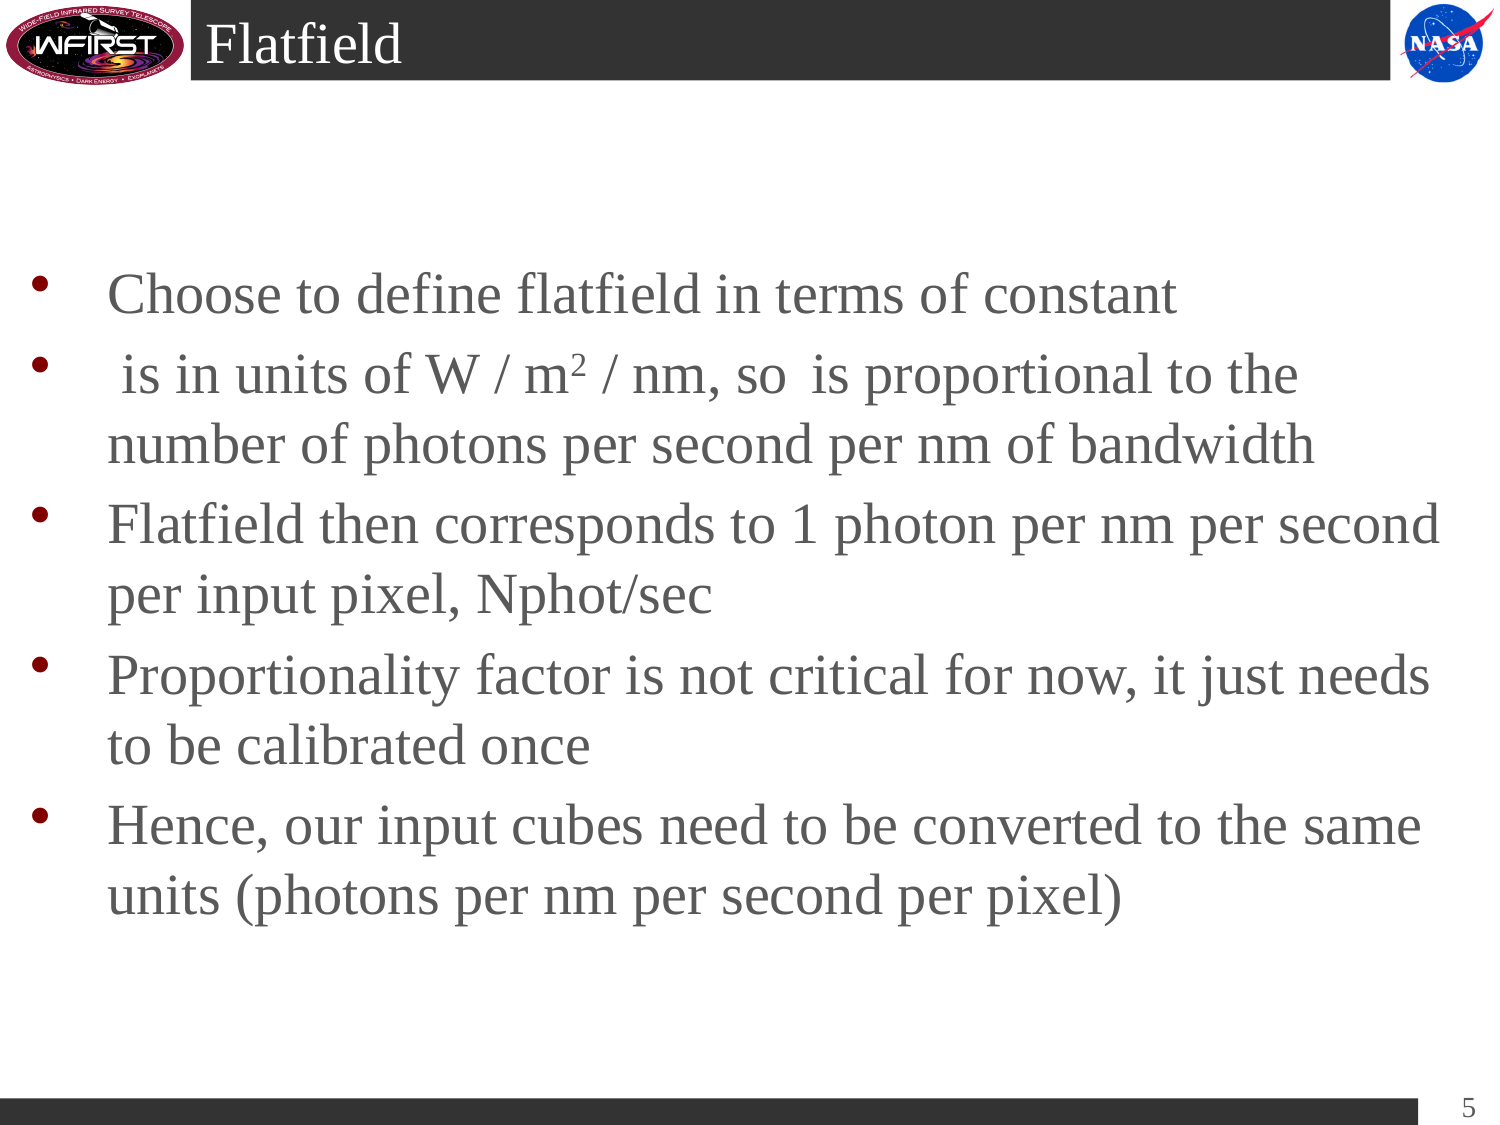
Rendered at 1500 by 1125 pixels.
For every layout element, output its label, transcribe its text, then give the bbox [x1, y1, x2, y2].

picture [1394, 3, 1500, 83]
picture [1, 0, 191, 89]
title Flatfield [190, 0, 1391, 81]
